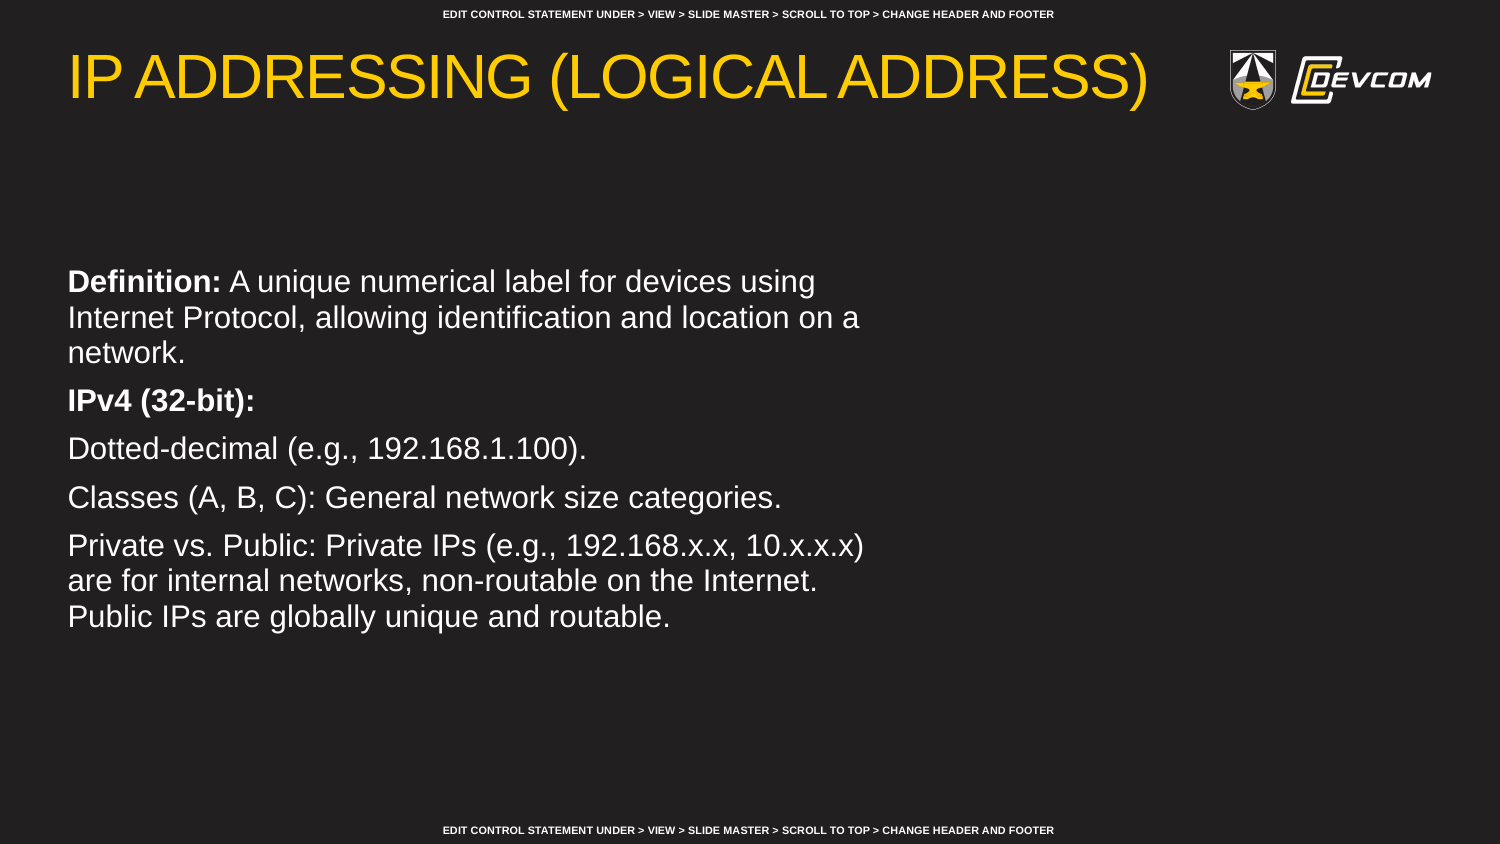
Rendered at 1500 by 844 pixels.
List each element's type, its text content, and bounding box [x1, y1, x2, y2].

picture [1230, 50, 1432, 110]
text_box Definition: A unique numerical label for devices using Internet Protocol, allowing identification and location on a network. IPv4 (32-bit): Dotted-decimal (e.g., 192.168.1.100). Classes (A, B, C): General network size categories. Private vs. Public: Private IPs (e.g., 192.168.x.x, 10.x.x.x) are for internal networks, non-routable on the Internet. Public IPs are globally unique and routable. [67, 264, 904, 760]
title IP Addressing (Logical Address) [67, 50, 1215, 197]
